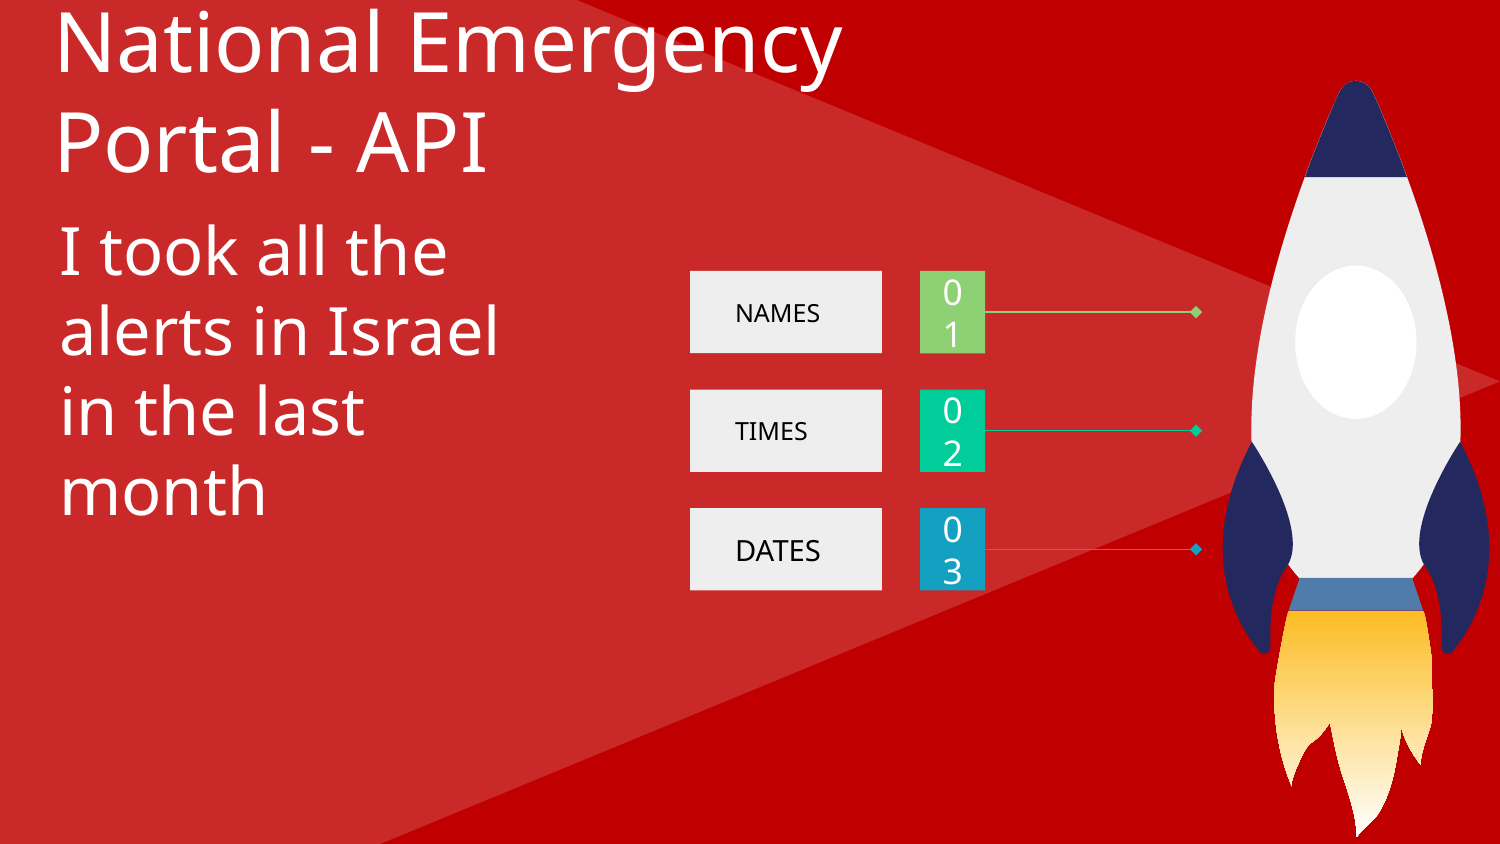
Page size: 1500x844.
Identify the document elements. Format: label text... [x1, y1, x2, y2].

text_box I took all the alerts in Israel in the last month [44, 296, 590, 442]
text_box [689, 389, 1197, 473]
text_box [1218, 80, 1494, 838]
text_box [0, 0, 1213, 844]
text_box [689, 270, 1197, 354]
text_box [689, 507, 1197, 591]
title National Emergency Portal - API [38, 49, 1099, 129]
